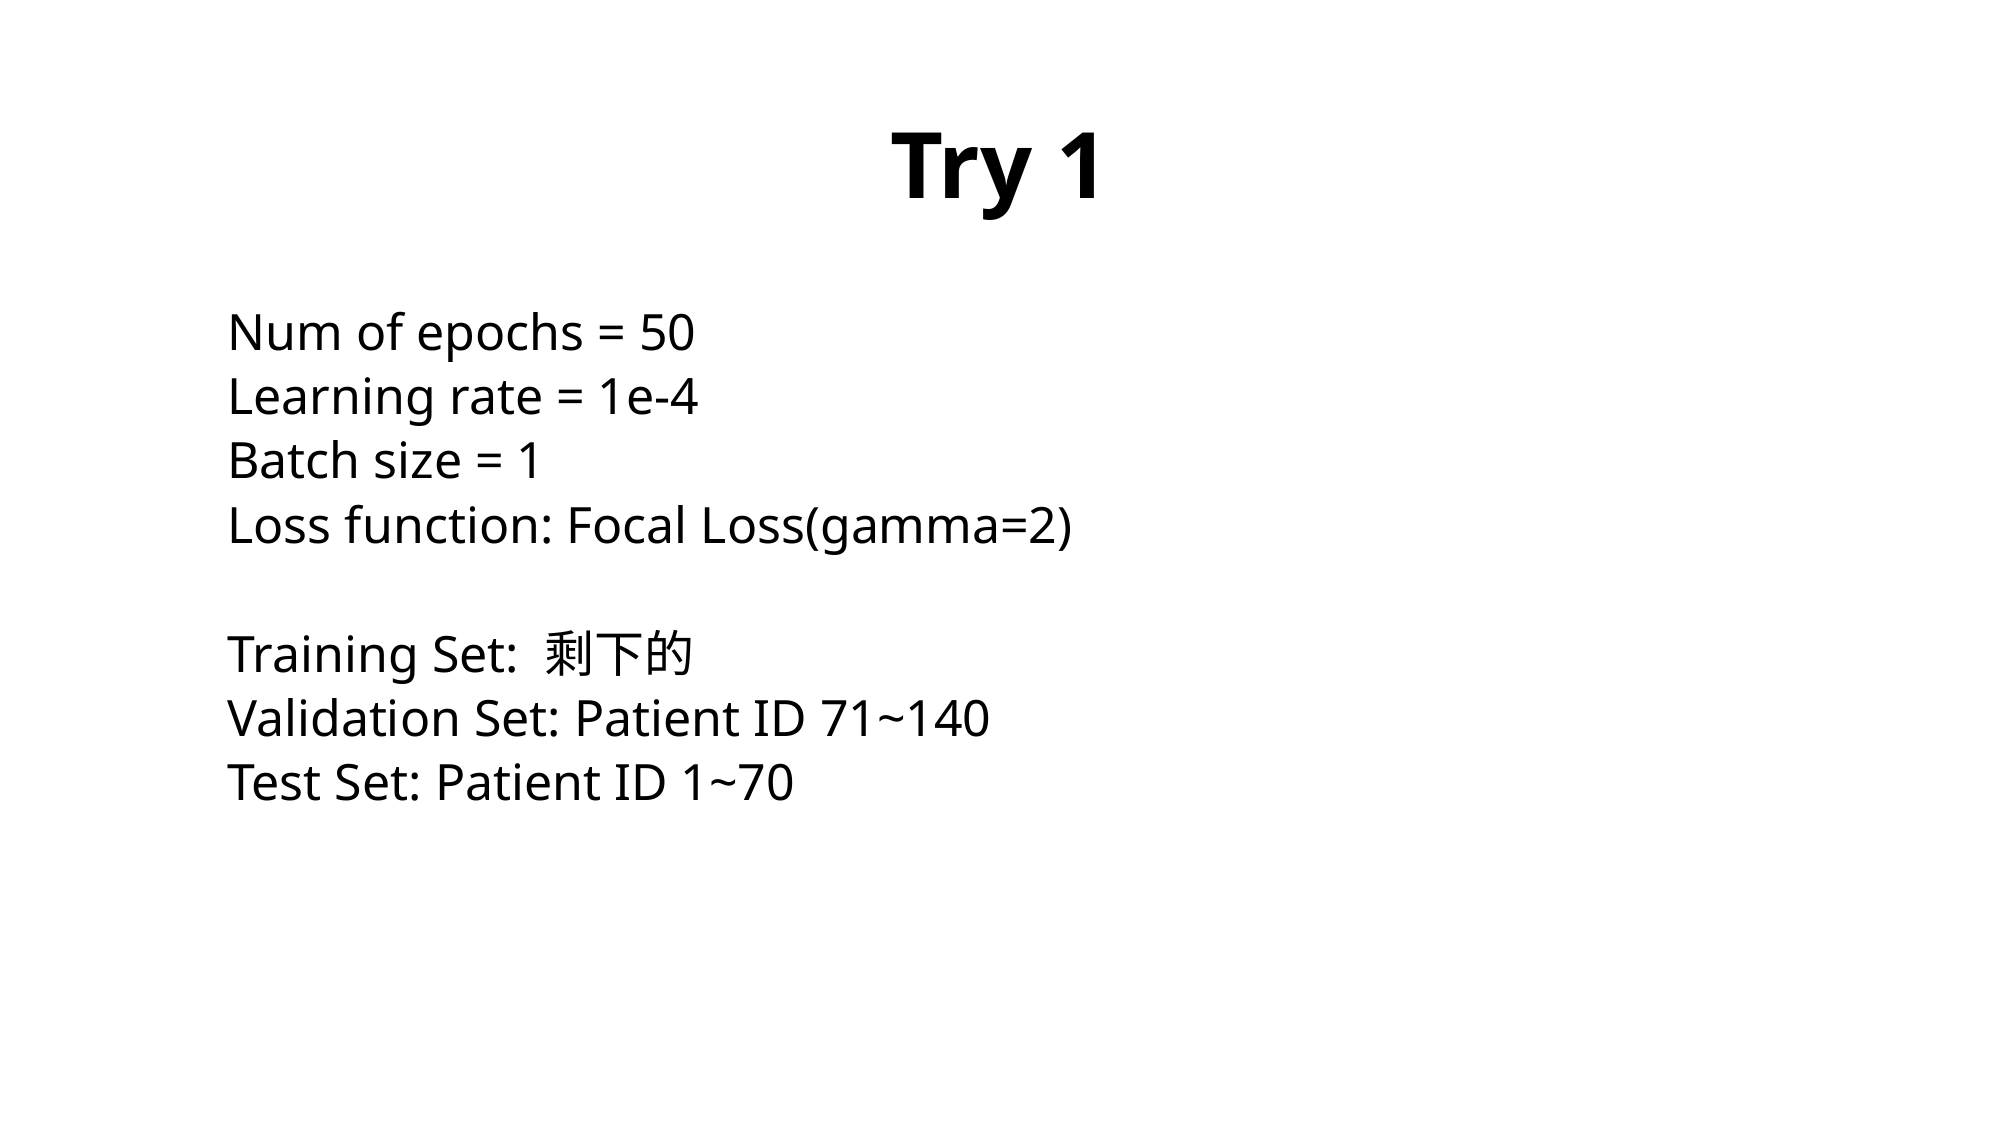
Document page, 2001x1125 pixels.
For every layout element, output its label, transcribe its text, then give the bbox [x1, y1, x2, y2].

title Try 1 [137, 59, 1863, 278]
list Num of epochs = 50 Learning rate = 1e-4 Batch size = 1 Loss function: Focal Loss(gamma=2) Training Set: 剩下的 Validation Set: Patient ID 71~140 Test Set: Patient ID 1~70 [137, 299, 1863, 1014]
